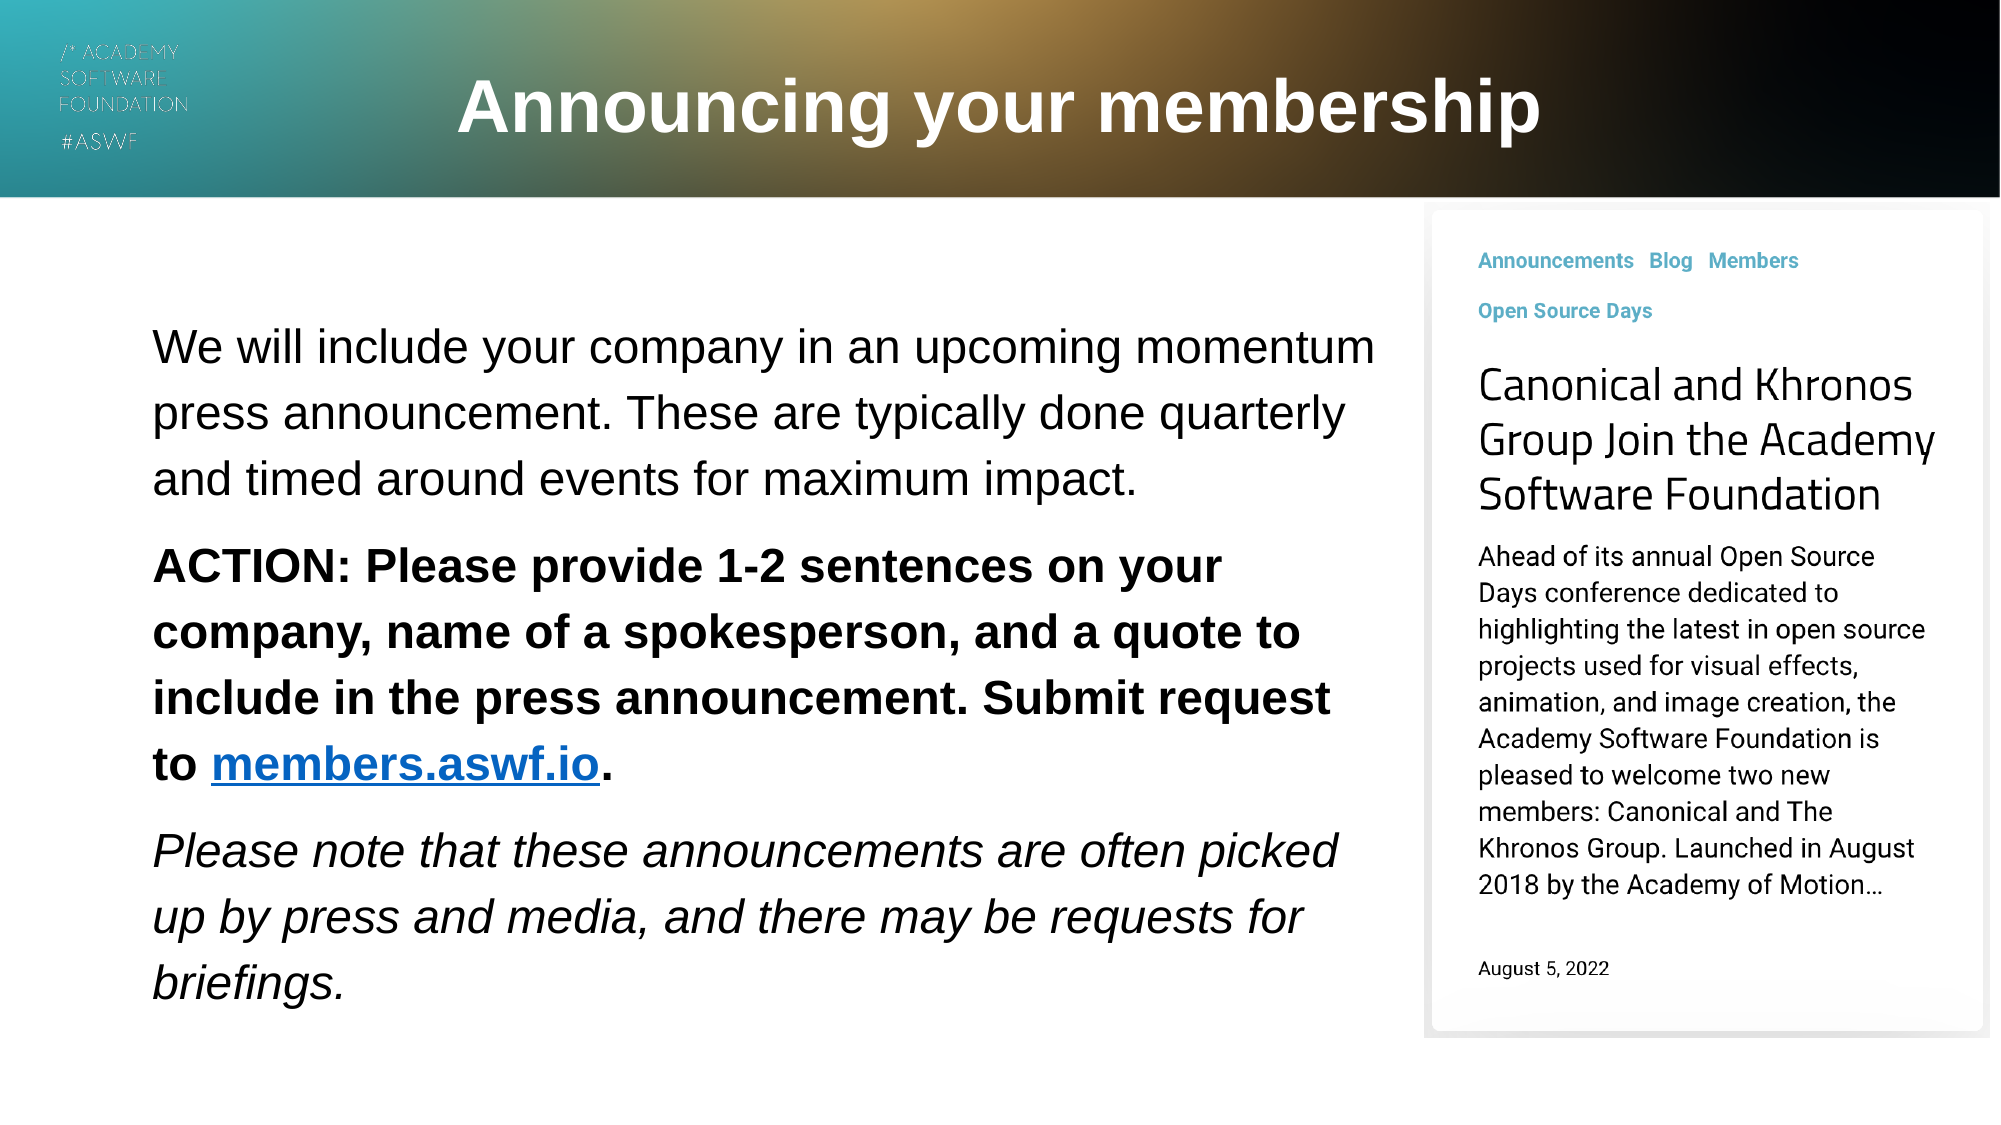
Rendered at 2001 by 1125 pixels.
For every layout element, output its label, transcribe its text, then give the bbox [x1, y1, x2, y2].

picture [0, 0, 2001, 1125]
title Announcing your membership [244, 59, 1756, 161]
list We will include your company in an upcoming momentum press announcement. These are typically done quarterly and timed around events for maximum impact. ACTION: Please provide 1-2 sentences on your company, name of a spokesperson, and a quote to include in the press announcement. Submit request to members.aswf.io. Please note that these announcements are often picked up by press and media, and there may be requests for briefings. [137, 299, 1403, 1017]
